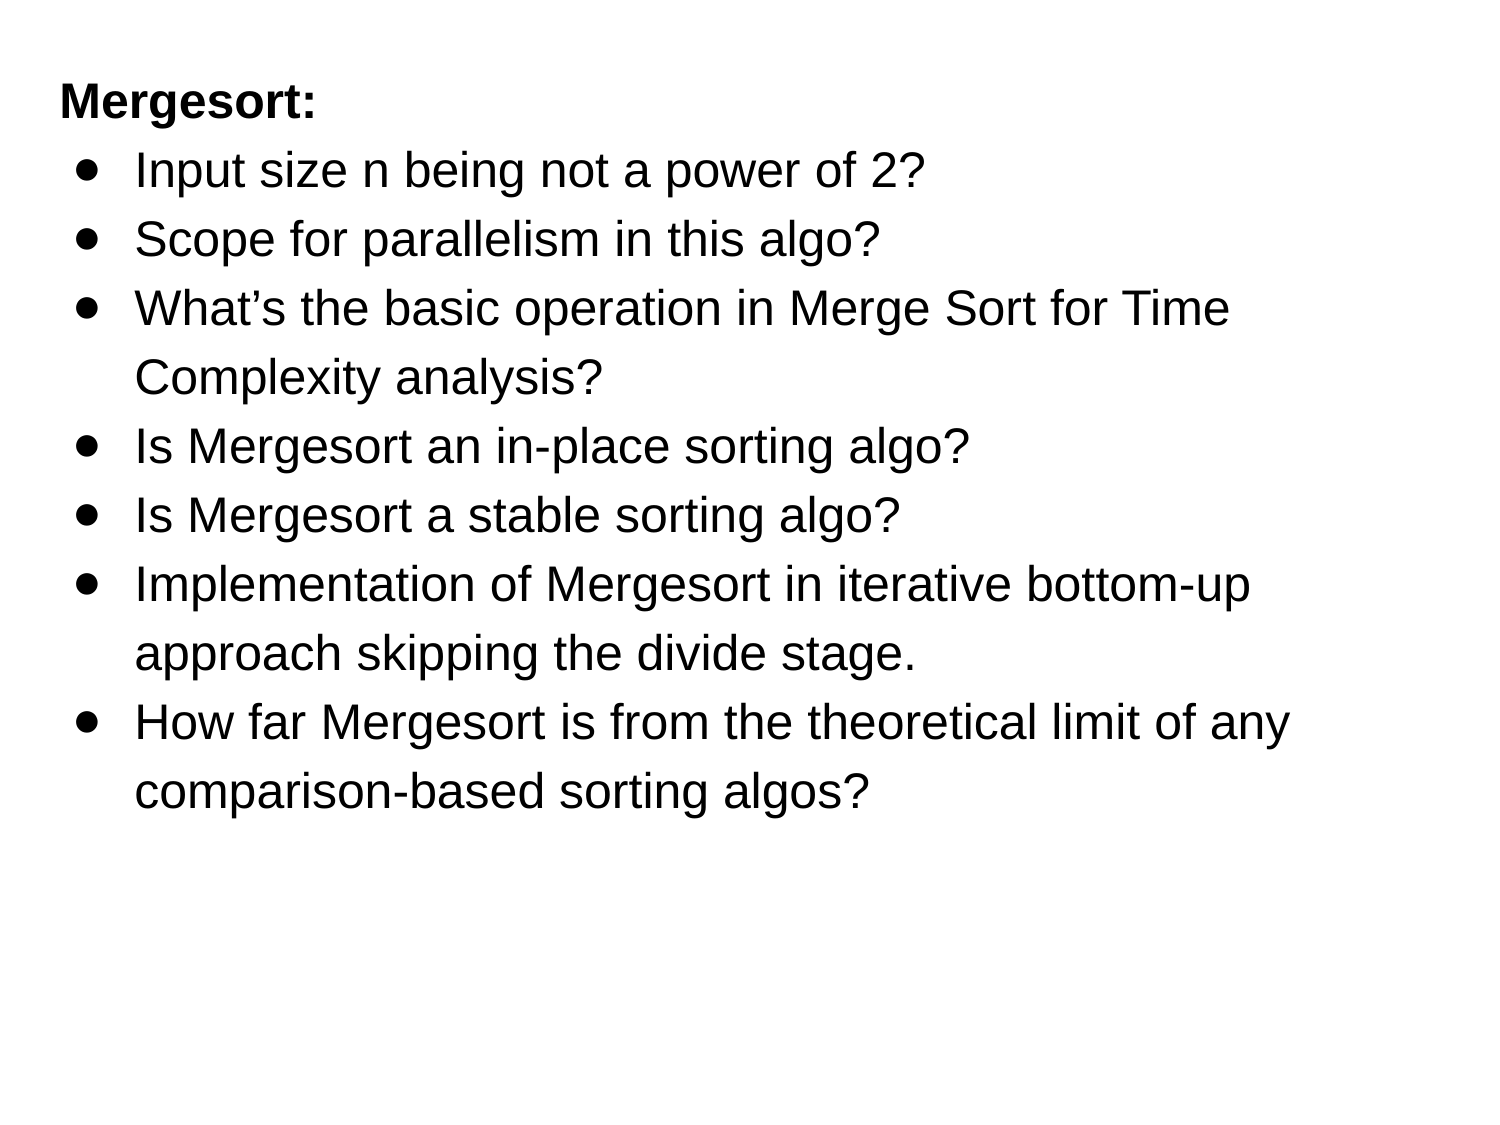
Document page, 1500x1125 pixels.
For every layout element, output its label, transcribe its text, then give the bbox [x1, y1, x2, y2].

text_box Mergesort: Input size n being not a power of 2? Scope for parallelism in this algo? What’s the basic operation in Merge Sort for Time Complexity analysis? Is Mergesort an in-place sorting algo? Is Mergesort a stable sorting algo? Implementation of Mergesort in iterative bottom-up approach skipping the divide stage. How far Mergesort is from the theoretical limit of any comparison-based sorting algos? [44, 44, 1455, 1018]
